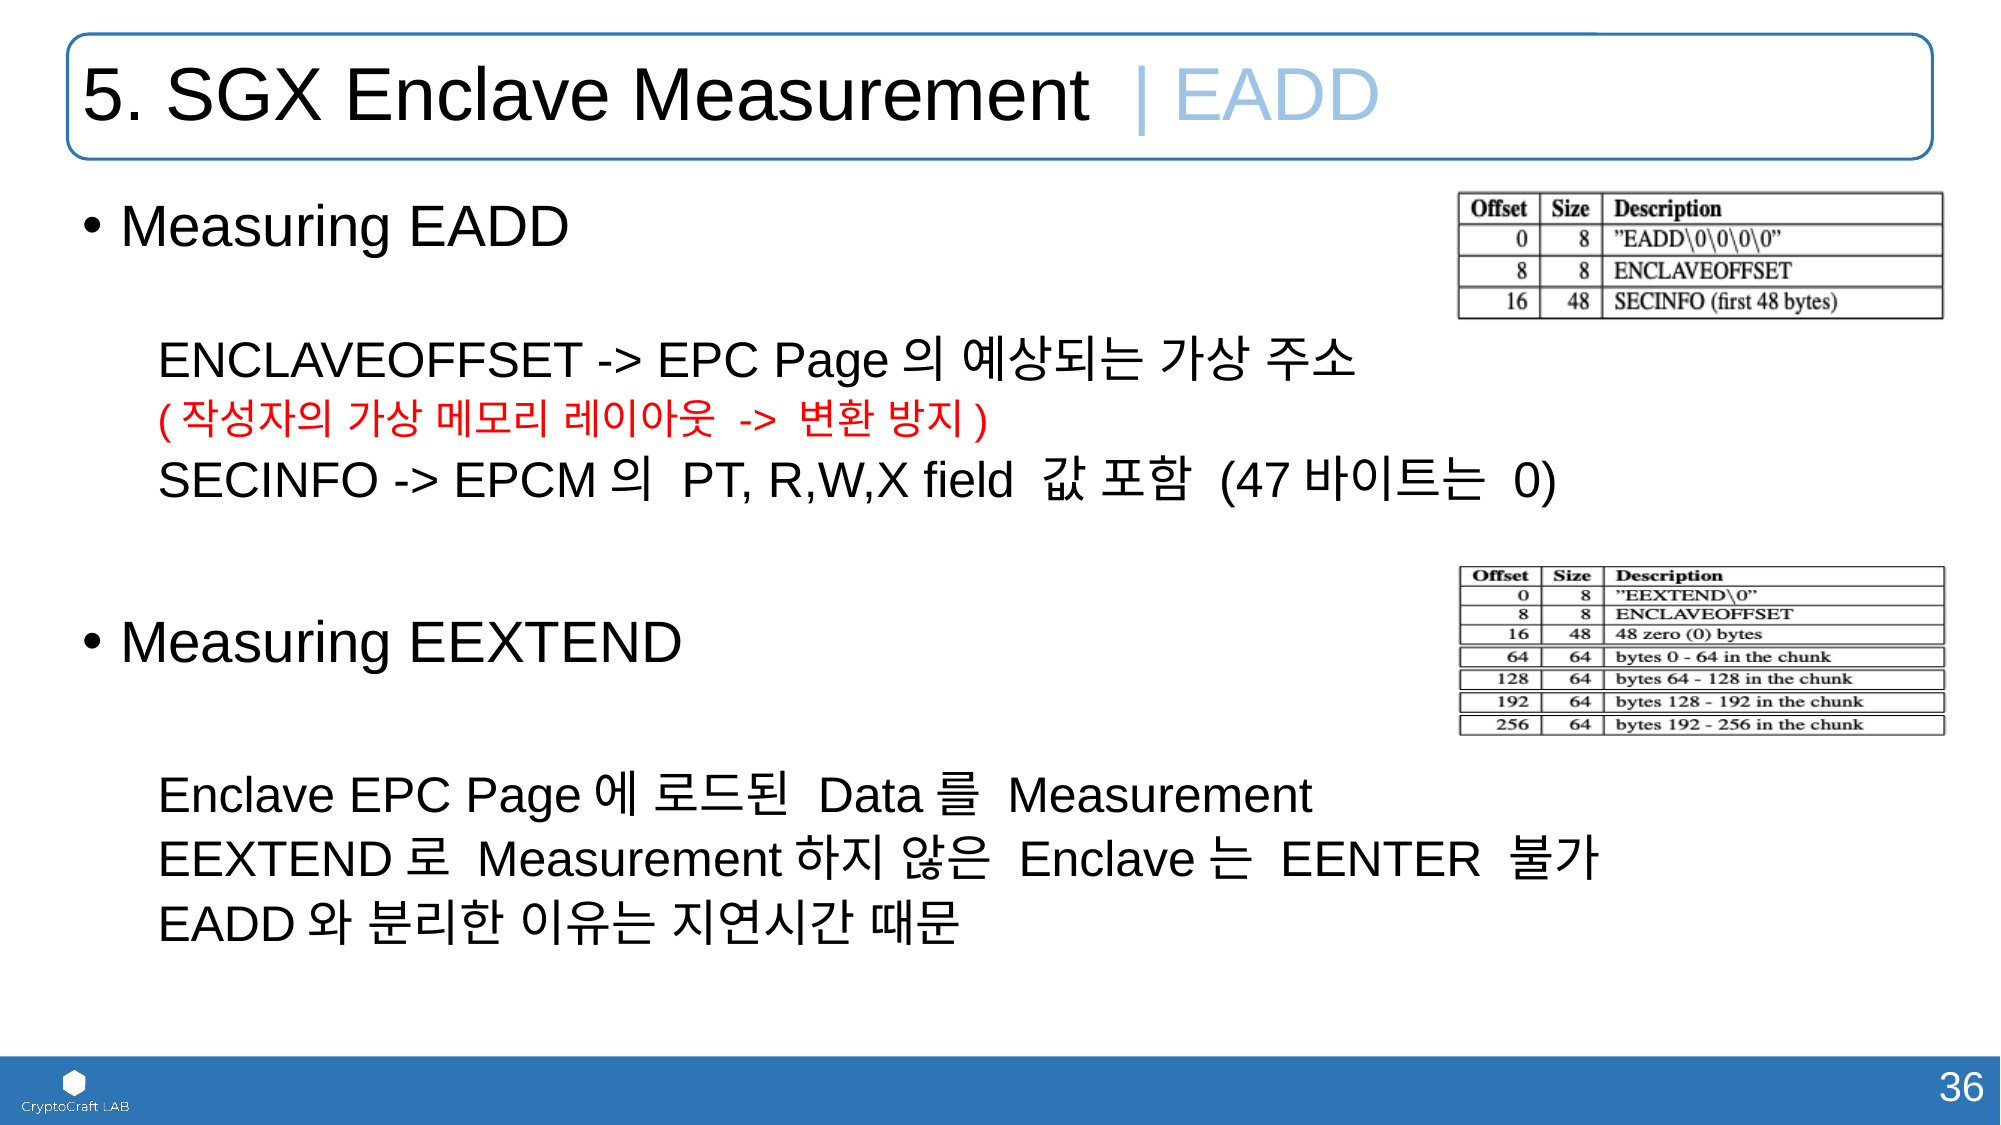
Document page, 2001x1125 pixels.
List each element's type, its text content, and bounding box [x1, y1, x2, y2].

picture [1448, 183, 1954, 328]
title 5. SGX Enclave Measurement | EADD [67, 34, 1933, 160]
list Measuring EADD ENCLAVEOFFSET -> EPC Page의 예상되는 가상 주소 (작성자의 가상 메모리 레이아웃 -> 변환 방지) SECINFO -> EPCM의 PT, R,W,X field 값 포함 (47바이트는 0) Measuring EEXTEND Enclave EPC Page에 로드된 Data를 Measurement EEXTEND로 Measurement하지 않은 Enclave는 EENTER 불가 EADD와 분리한 이유는 지연시간 때문 [67, 189, 1933, 1019]
picture [1448, 562, 1954, 740]
picture [13, 1061, 138, 1123]
